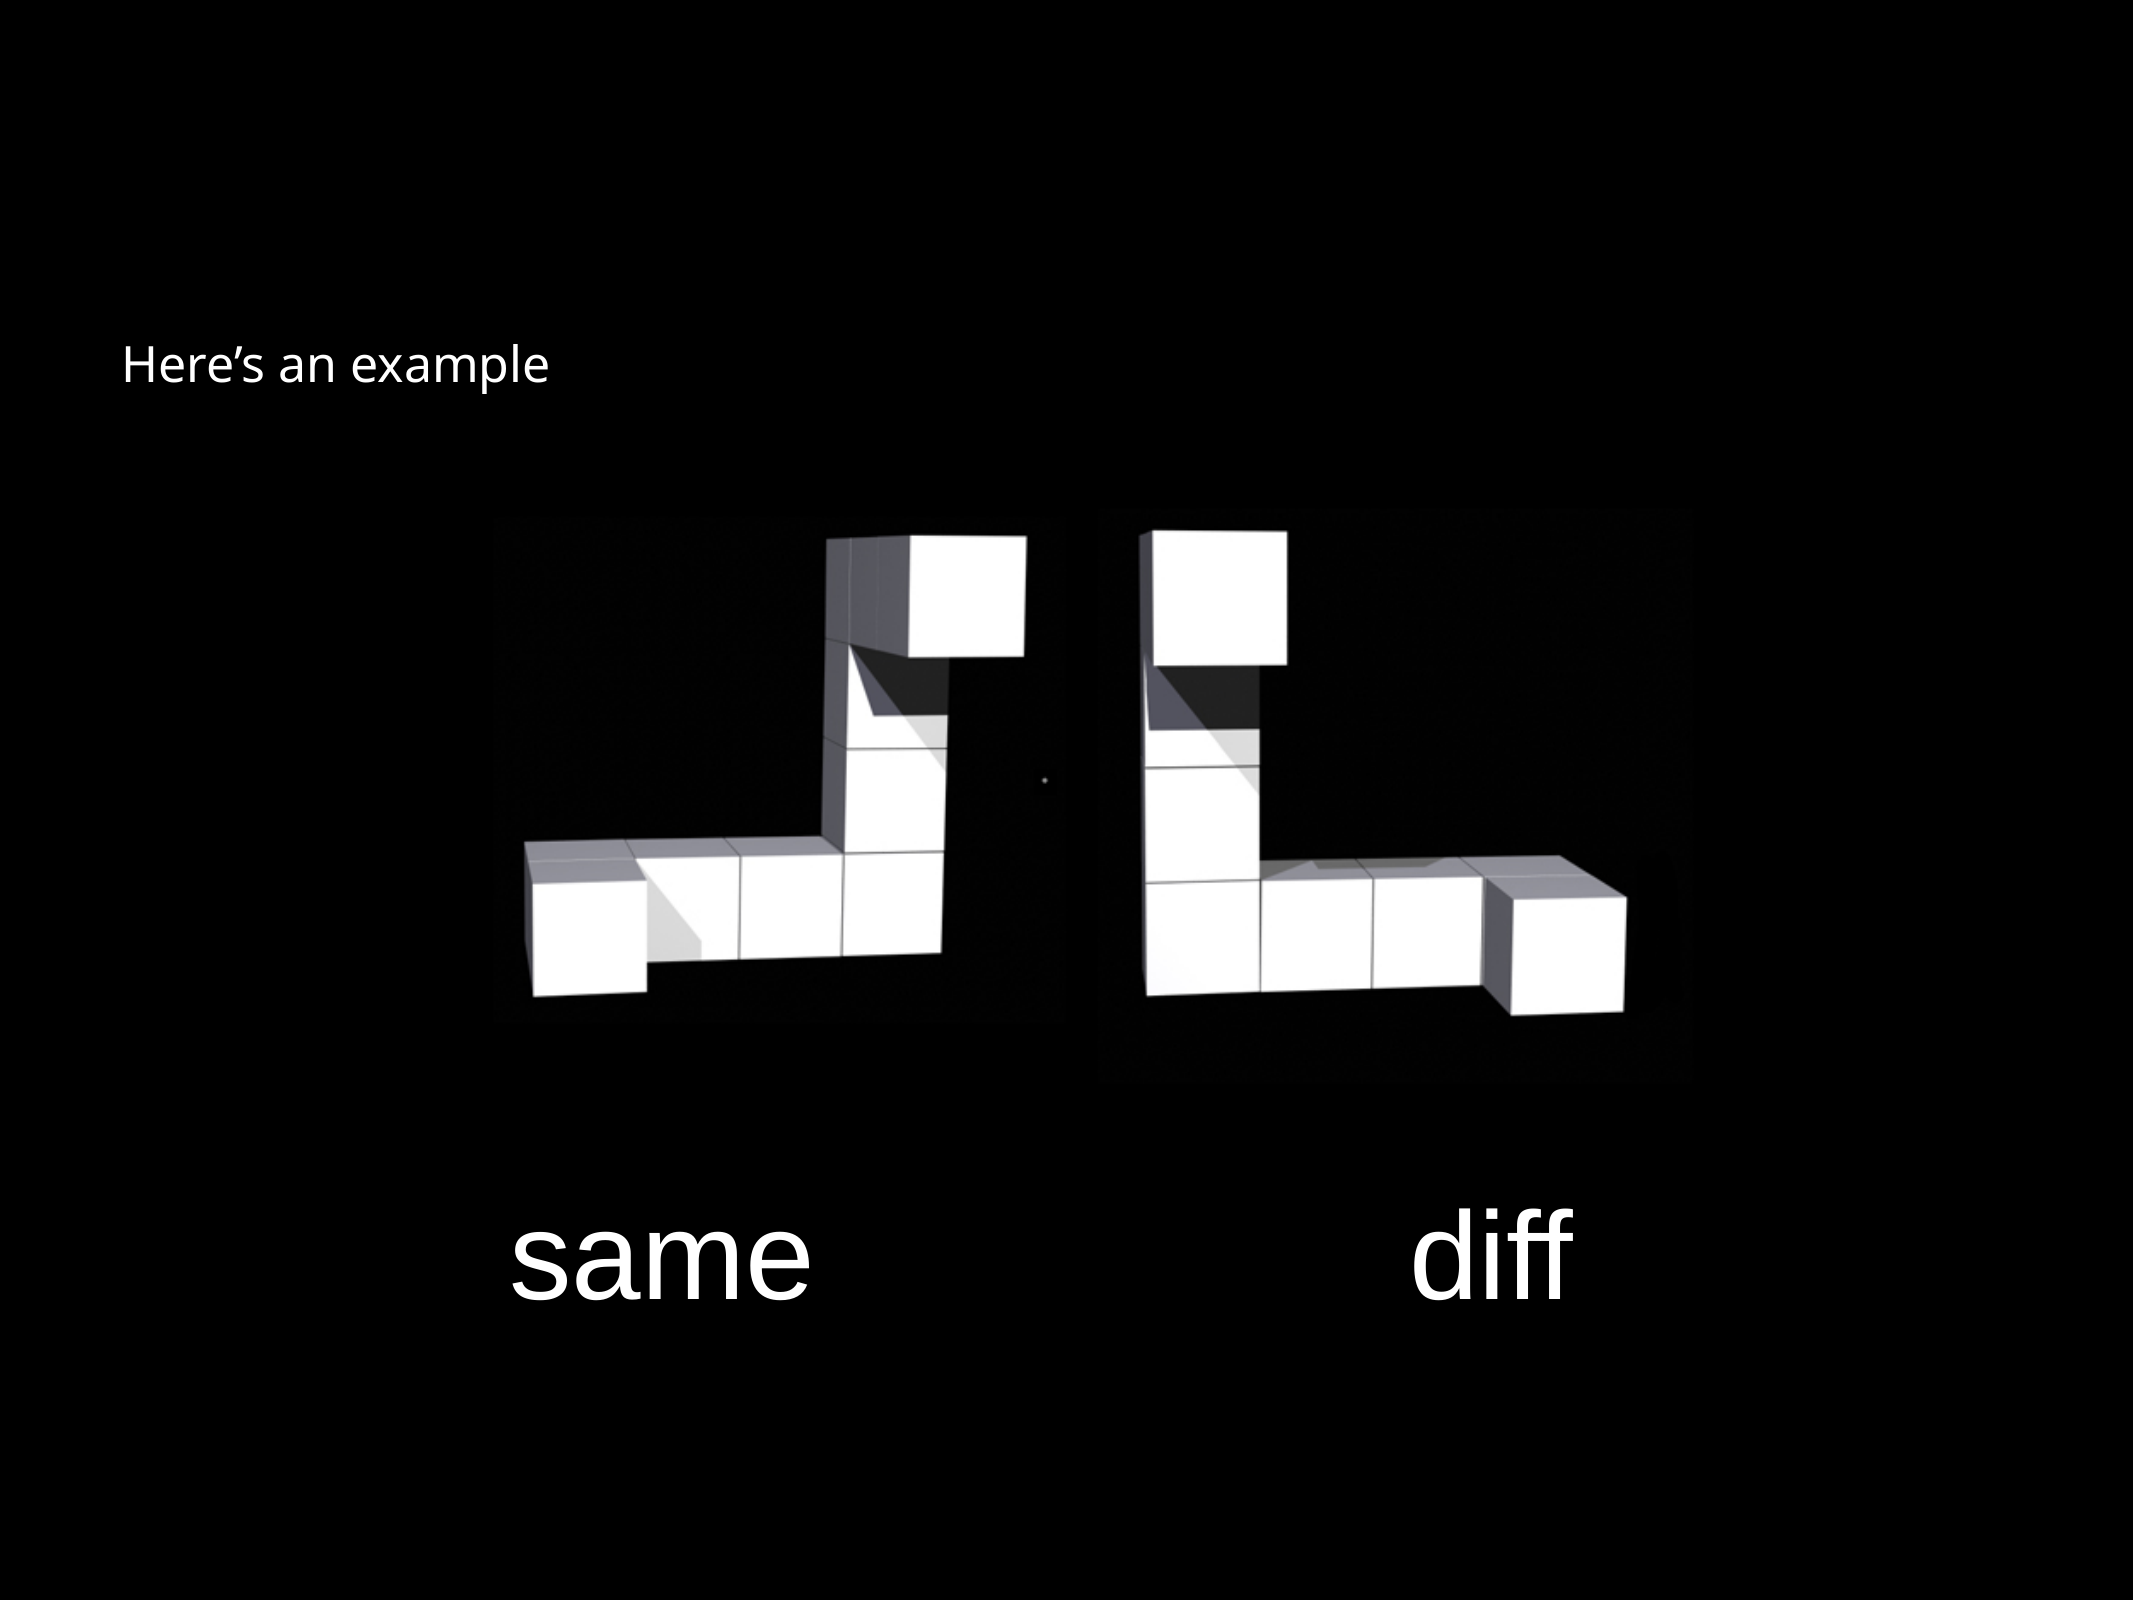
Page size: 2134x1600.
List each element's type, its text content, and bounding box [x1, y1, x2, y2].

picture [358, 418, 1724, 1148]
text_box same diff [500, 1166, 1582, 1333]
text_box Here’s an example [113, 323, 560, 401]
